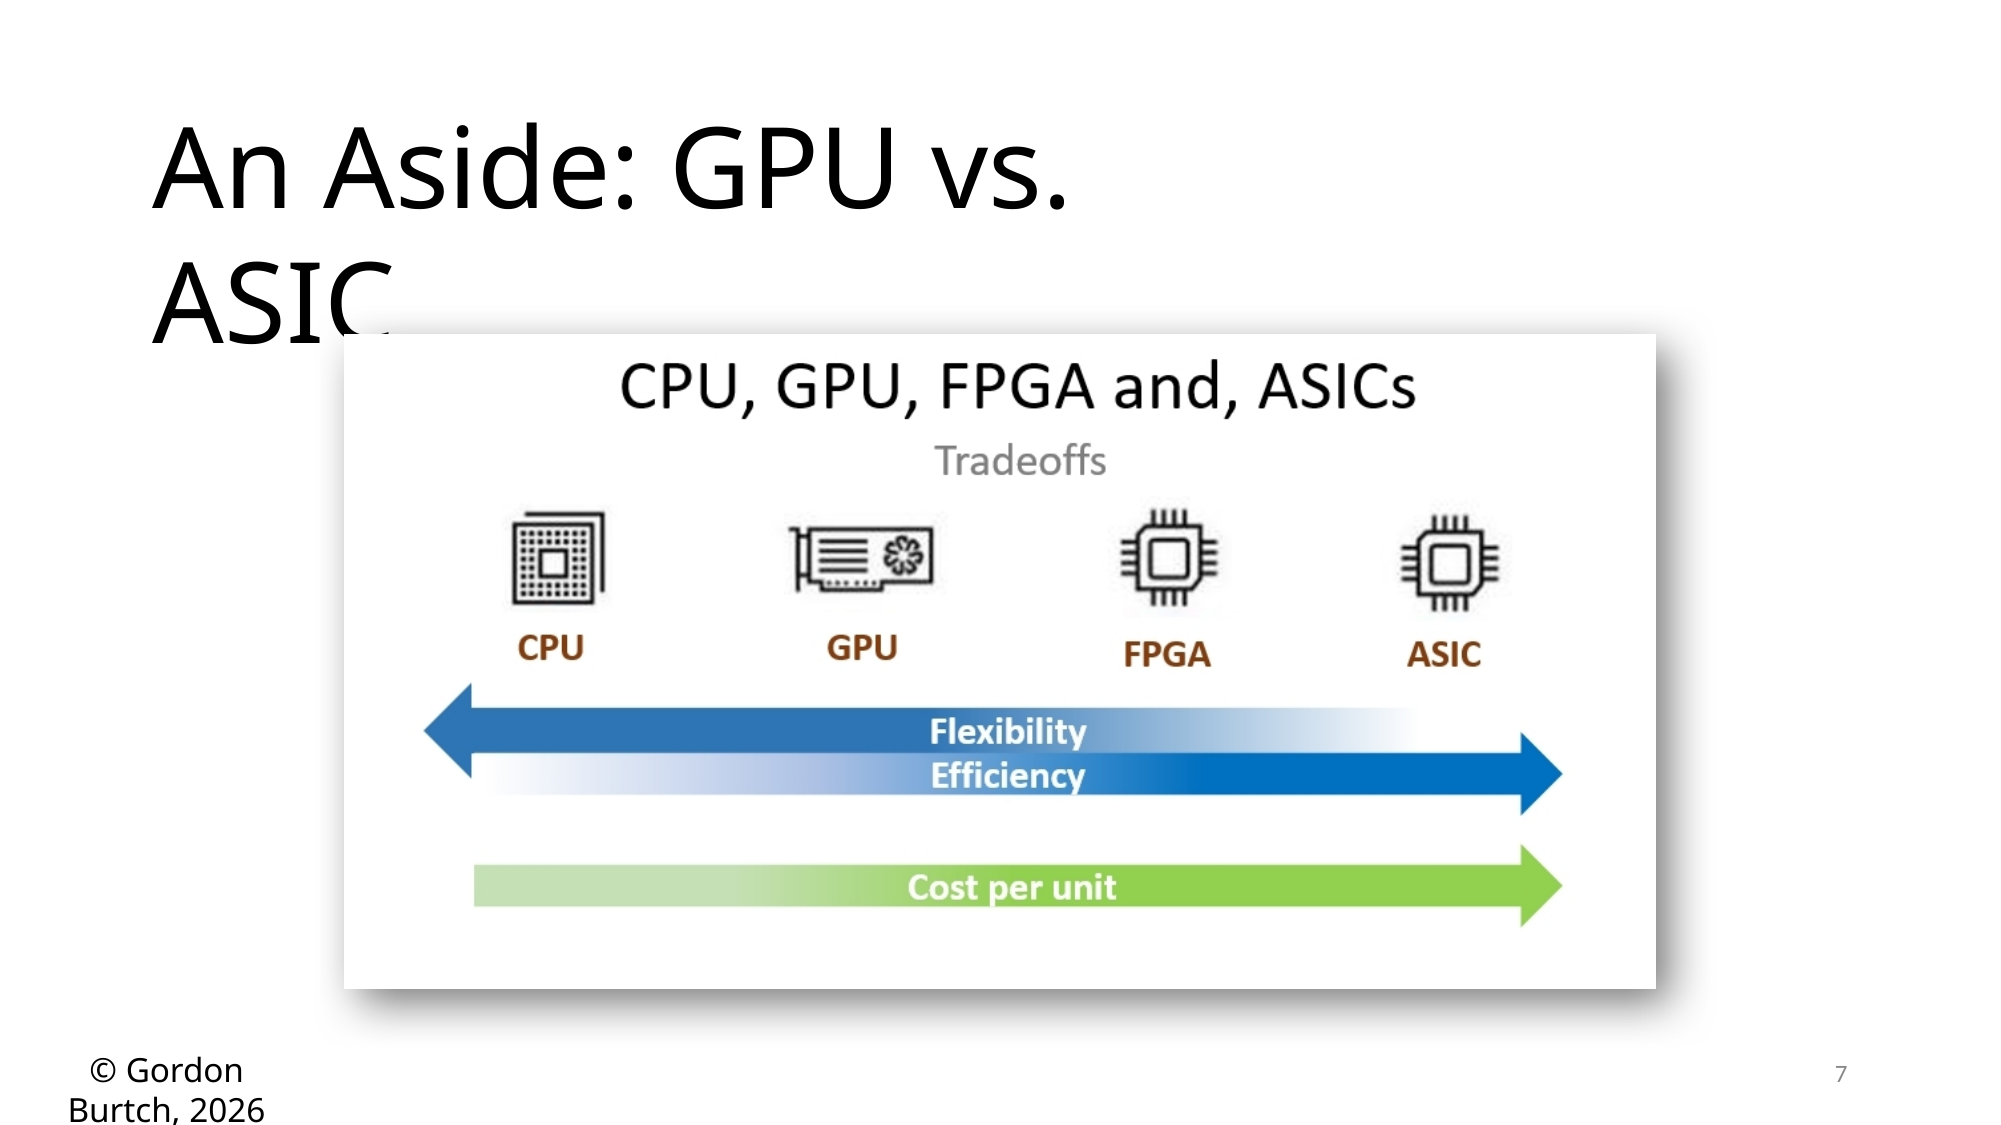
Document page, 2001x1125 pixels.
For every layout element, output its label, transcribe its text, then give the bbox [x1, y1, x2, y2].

picture [344, 334, 1656, 989]
slide_number 7 [1412, 1042, 1863, 1103]
text_box An Aside: GPU vs. ASIC [137, 88, 1198, 374]
